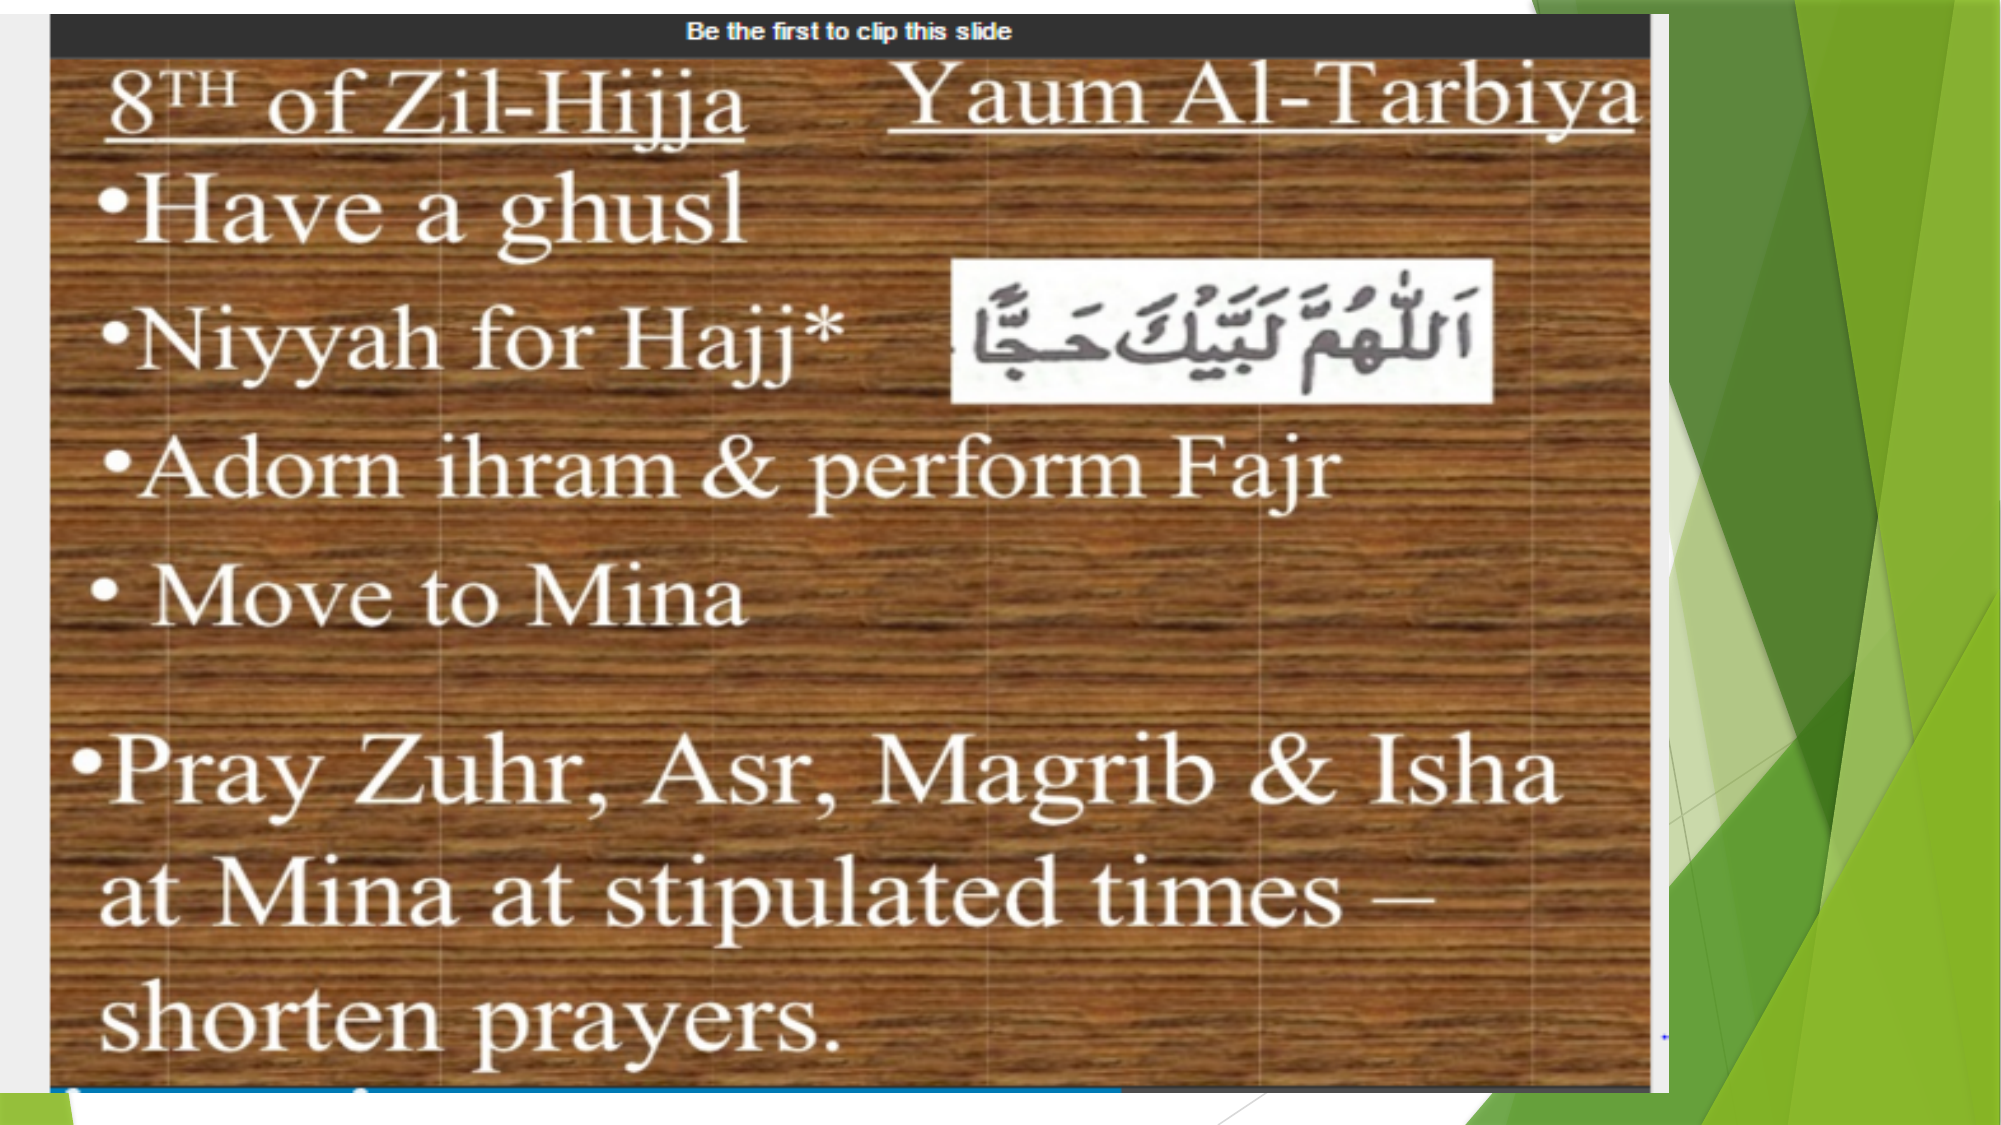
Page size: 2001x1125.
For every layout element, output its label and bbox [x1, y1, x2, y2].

picture [0, 14, 1670, 1093]
